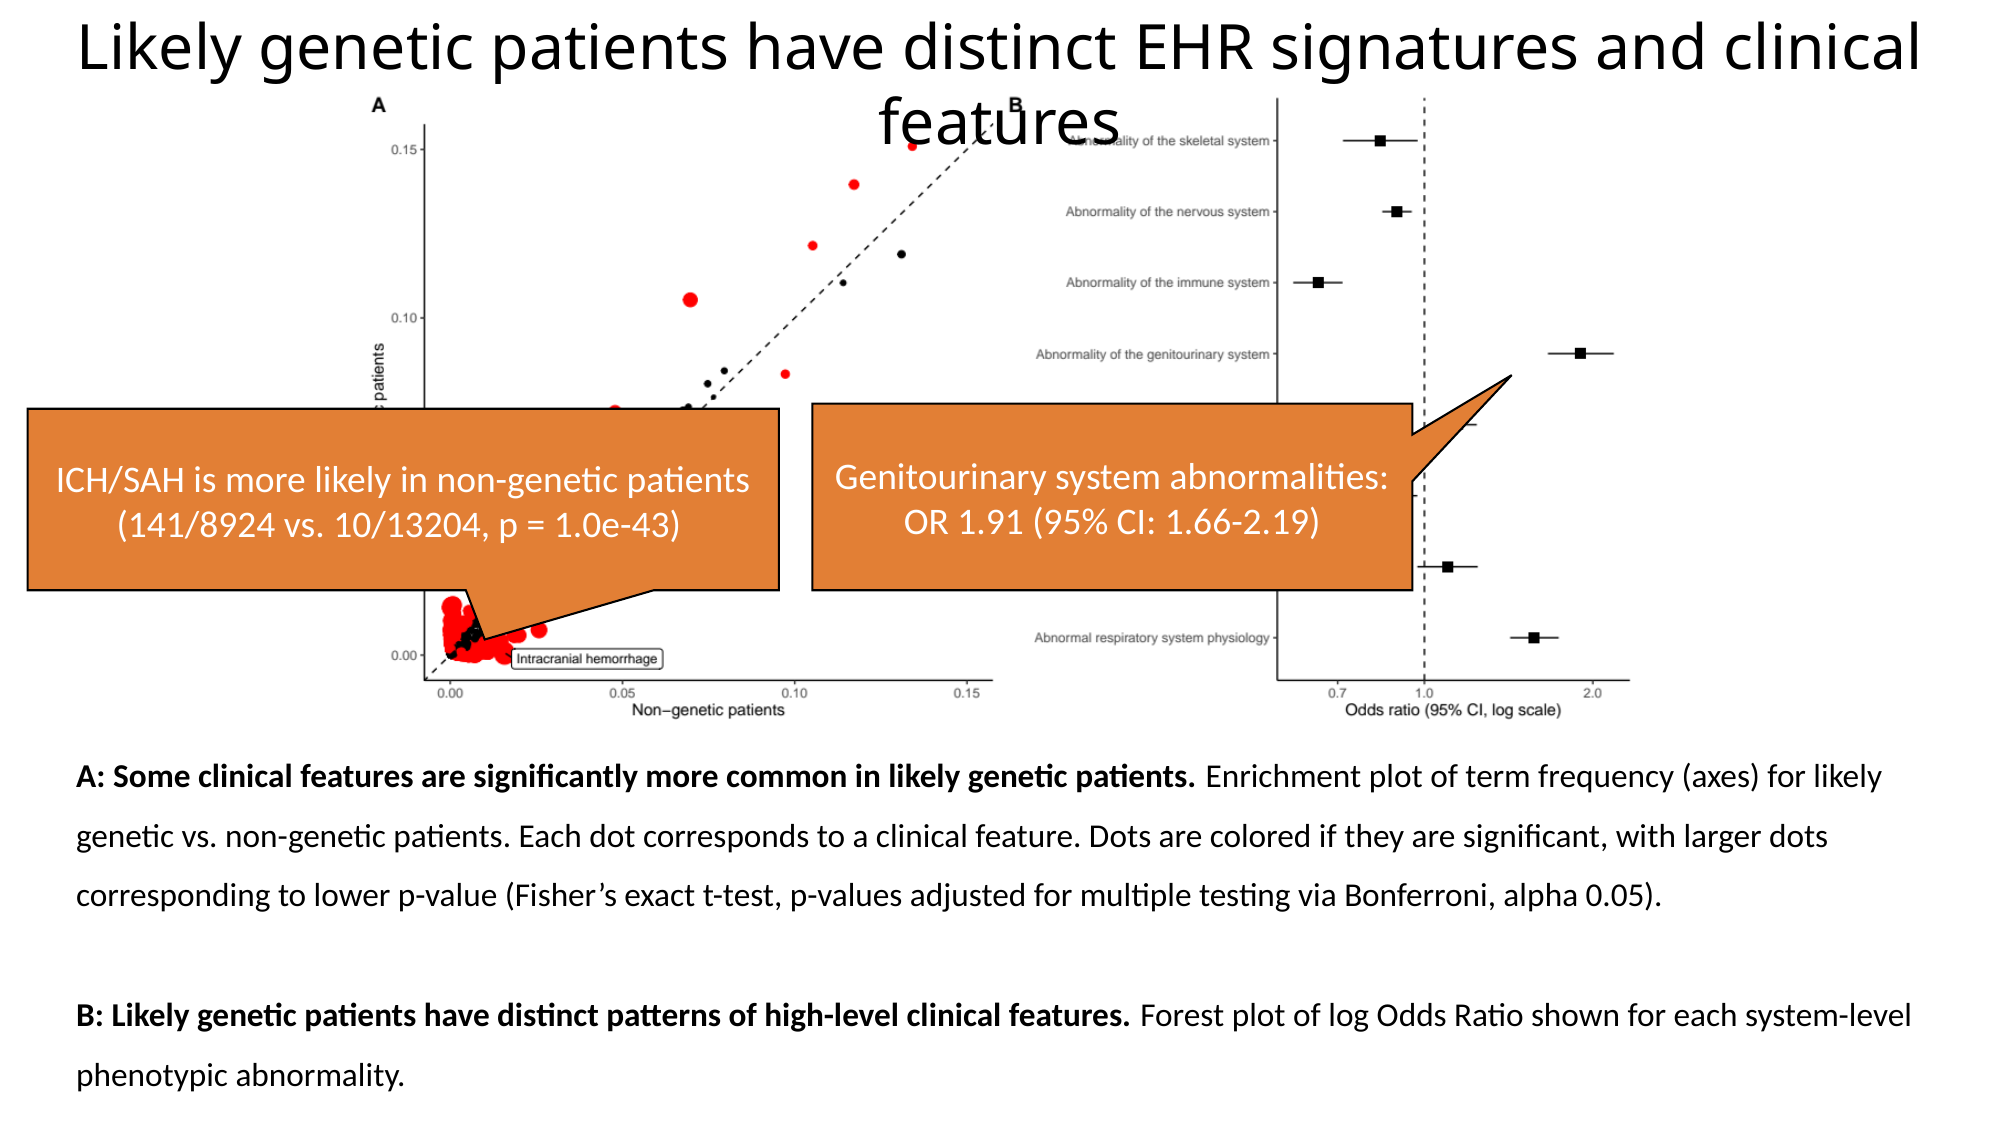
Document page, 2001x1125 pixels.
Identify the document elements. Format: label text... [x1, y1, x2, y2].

text_box A: Some clinical features are significantly more common in likely genetic patients. Enrichment plot of term frequency (axes) for likely genetic vs. non-genetic patients. Each dot corresponds to a clinical feature. Dots are colored if they are significant, with larger dots corresponding to lower p-value (Fisher’s exact t-test, p-values adjusted for multiple testing via Bonferroni, alpha 0.05). B: Likely genetic patients have distinct patterns of high-level clinical features. Forest plot of log Odds Ratio shown for each system-level phenotypic abnormality. [61, 726, 1939, 1101]
picture [364, 90, 1636, 727]
text_box Likely genetic patients have distinct EHR signatures and clinical features [0, 0, 2000, 165]
text_box ICH/SAH is more likely in non-genetic patients (141/8924 vs. 10/13204, p = 1.0e-43) [26, 407, 364, 592]
